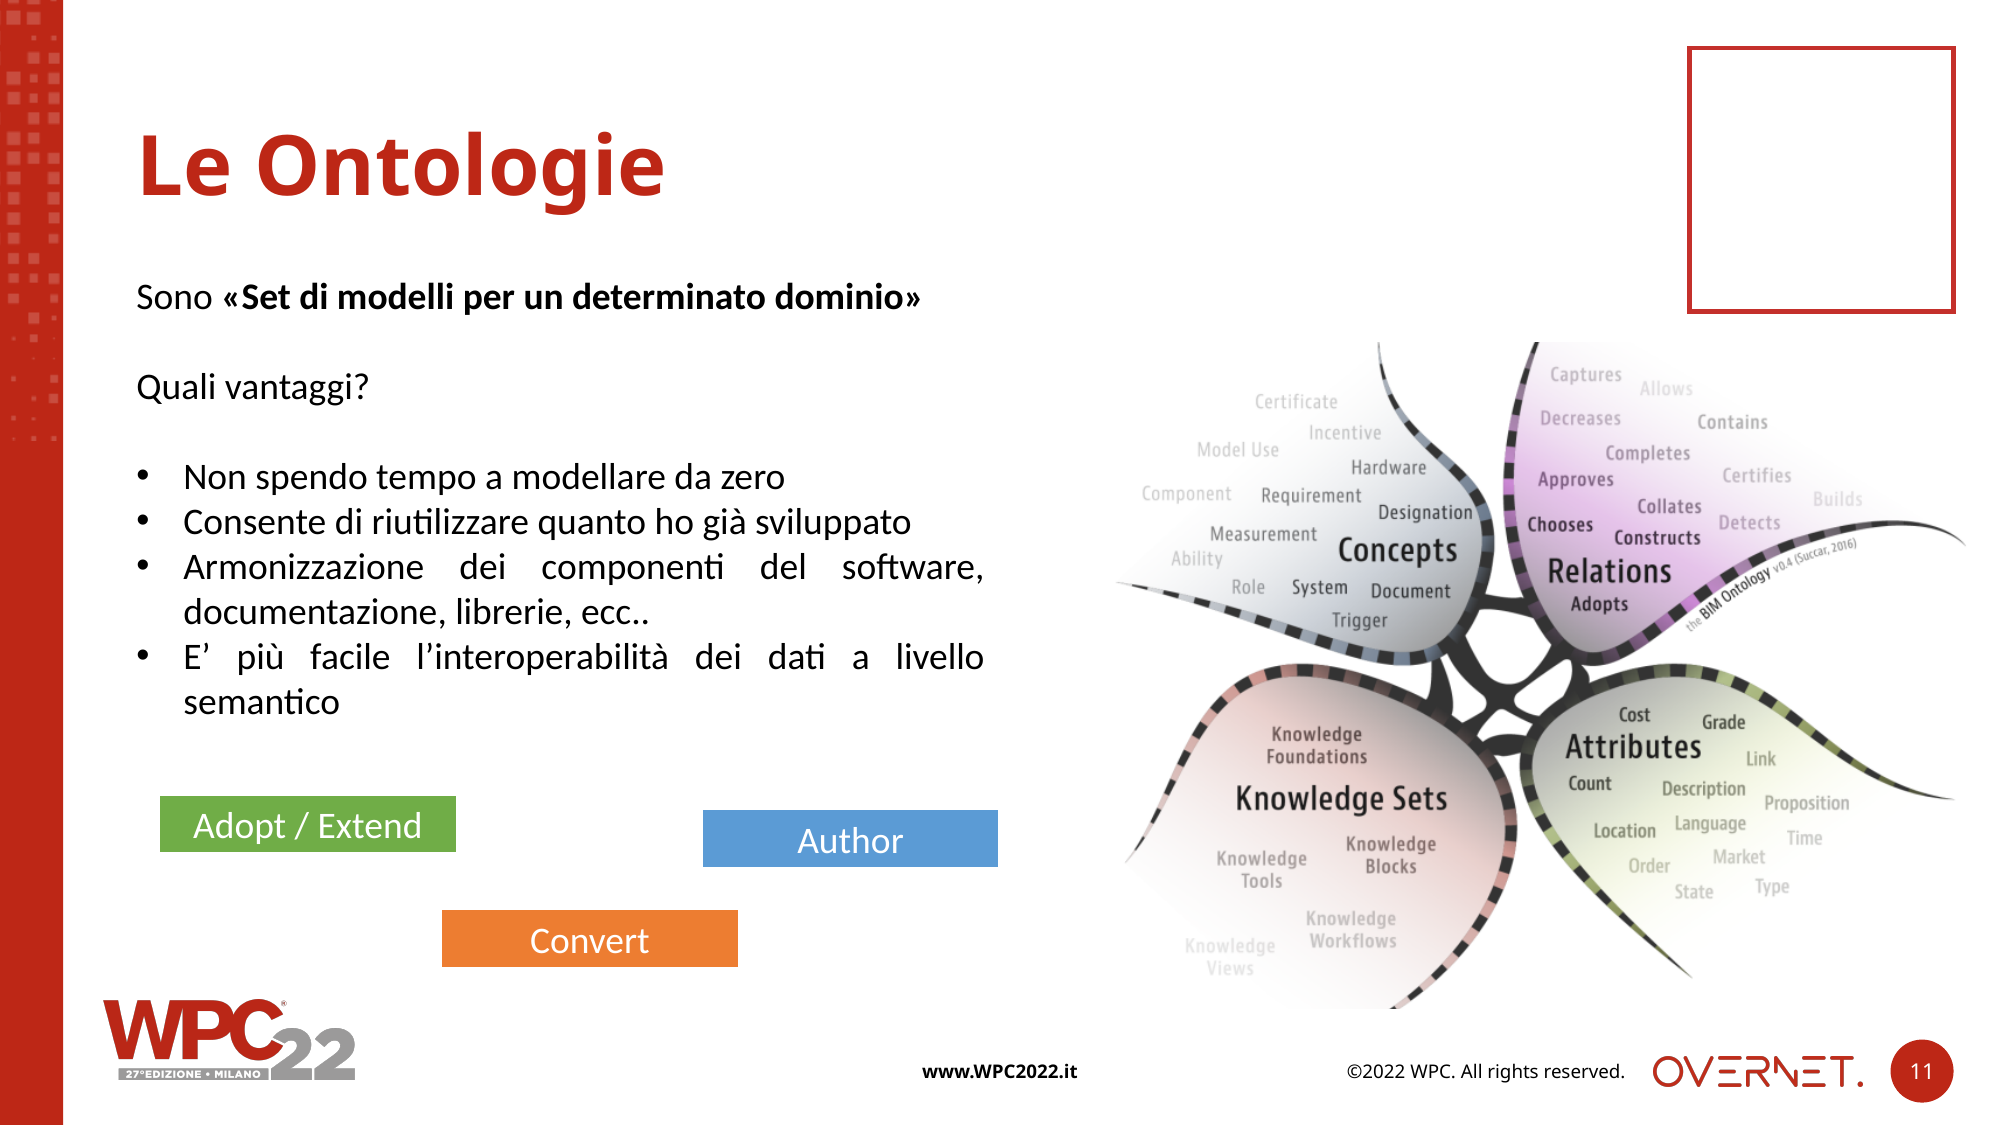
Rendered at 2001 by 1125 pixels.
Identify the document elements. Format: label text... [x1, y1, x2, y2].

text_box Convert [439, 907, 741, 970]
picture [1068, 342, 2001, 1009]
text_box Adopt / Extend [157, 793, 459, 855]
picture [103, 999, 355, 1080]
text_box Author [699, 807, 1002, 870]
text_box Le Ontologie [121, 116, 1687, 313]
picture [1653, 1056, 1863, 1087]
text_box Sono «Set di modelli per un determinato dominio» Quali vantaggi? Non spendo tempo a modellare da zero Consente di riutilizzare quanto ho già sviluppato Armonizzazione dei componenti del software, documentazione, librerie, ecc.. E’ più facile l’interoperabilità dei dati a livello semantico [121, 265, 1000, 730]
